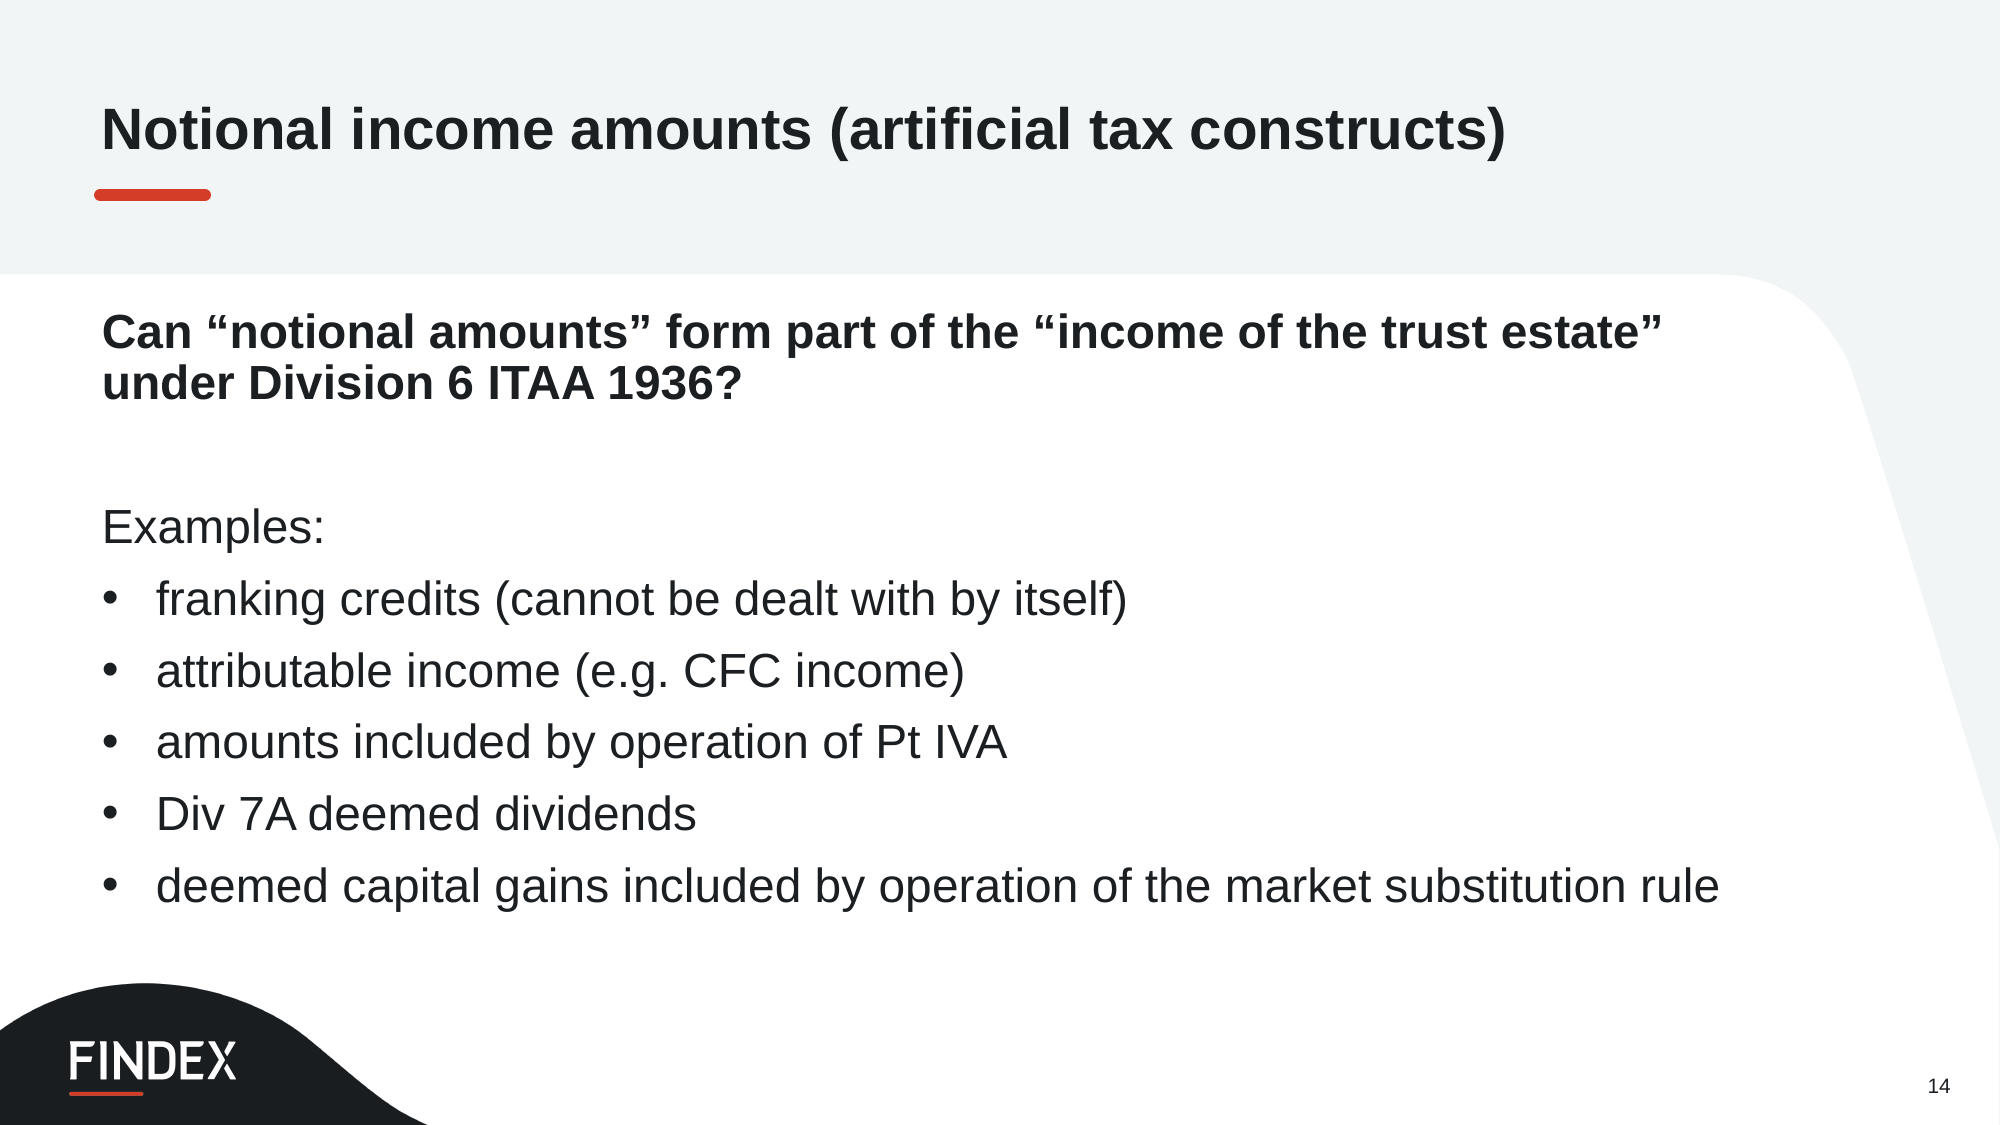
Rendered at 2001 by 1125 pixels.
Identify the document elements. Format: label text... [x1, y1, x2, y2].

picture [0, 983, 456, 1125]
list Notional income amounts (artificial tax constructs) [87, 91, 1743, 196]
list Can “notional amounts” form part of the “income of the trust estate” under Division 6 ITAA 1936? Examples: franking credits (cannot be dealt with by itself) attributable income (e.g. CFC income) amounts included by operation of Pt IVA Div 7A deemed dividends deemed capital gains included by operation of the market substitution rule [87, 299, 1743, 967]
